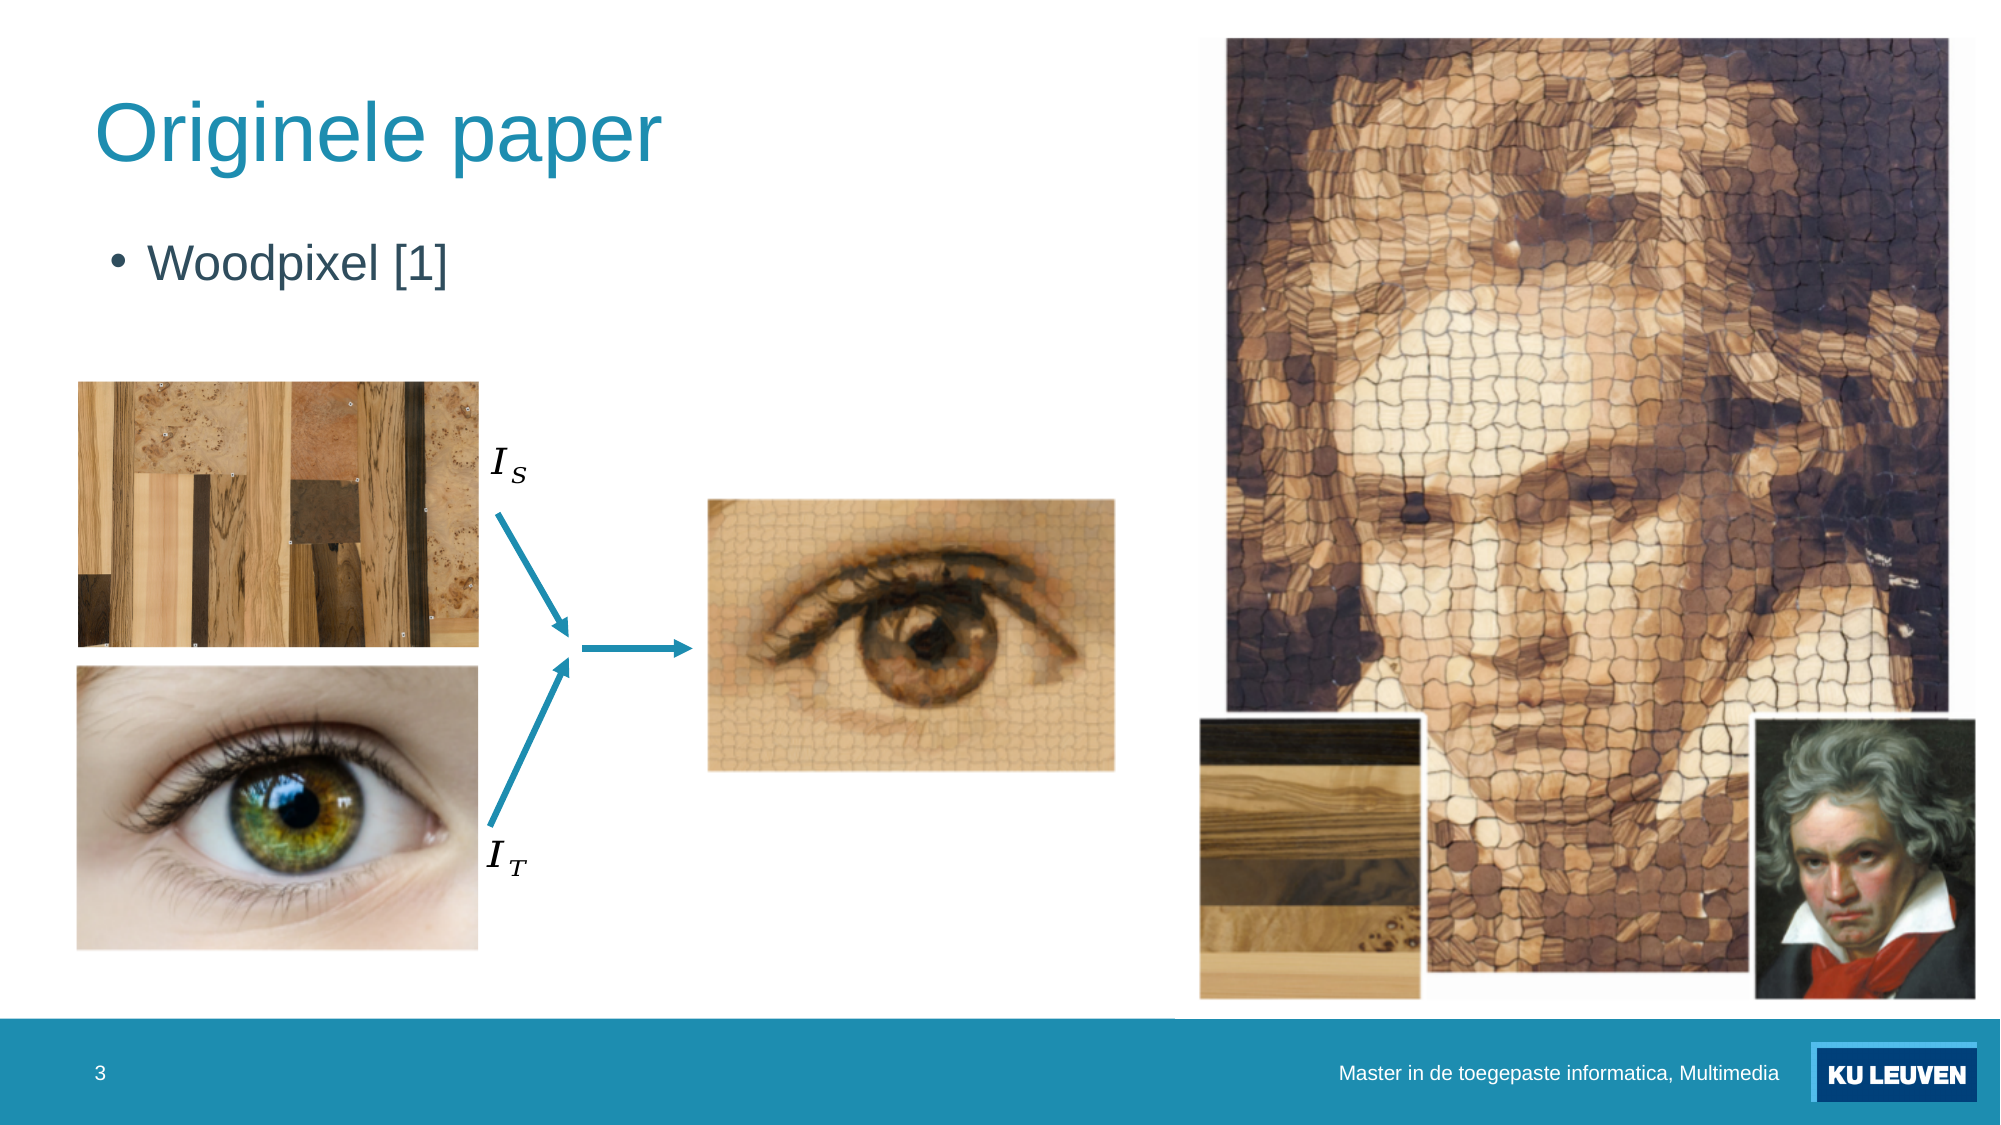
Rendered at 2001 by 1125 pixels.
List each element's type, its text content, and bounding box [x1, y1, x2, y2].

picture [1175, 0, 2000, 1019]
picture [692, 488, 1132, 787]
list Woodpixel [1] [94, 223, 1175, 956]
footer Master in de toegepaste informatica, Multimedia [989, 1018, 1809, 1125]
picture [65, 368, 487, 956]
slide_number 3 [94, 1018, 201, 1125]
picture [1811, 1042, 1977, 1102]
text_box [497, 513, 569, 638]
title Originele paper [94, 33, 1175, 223]
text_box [489, 657, 569, 827]
